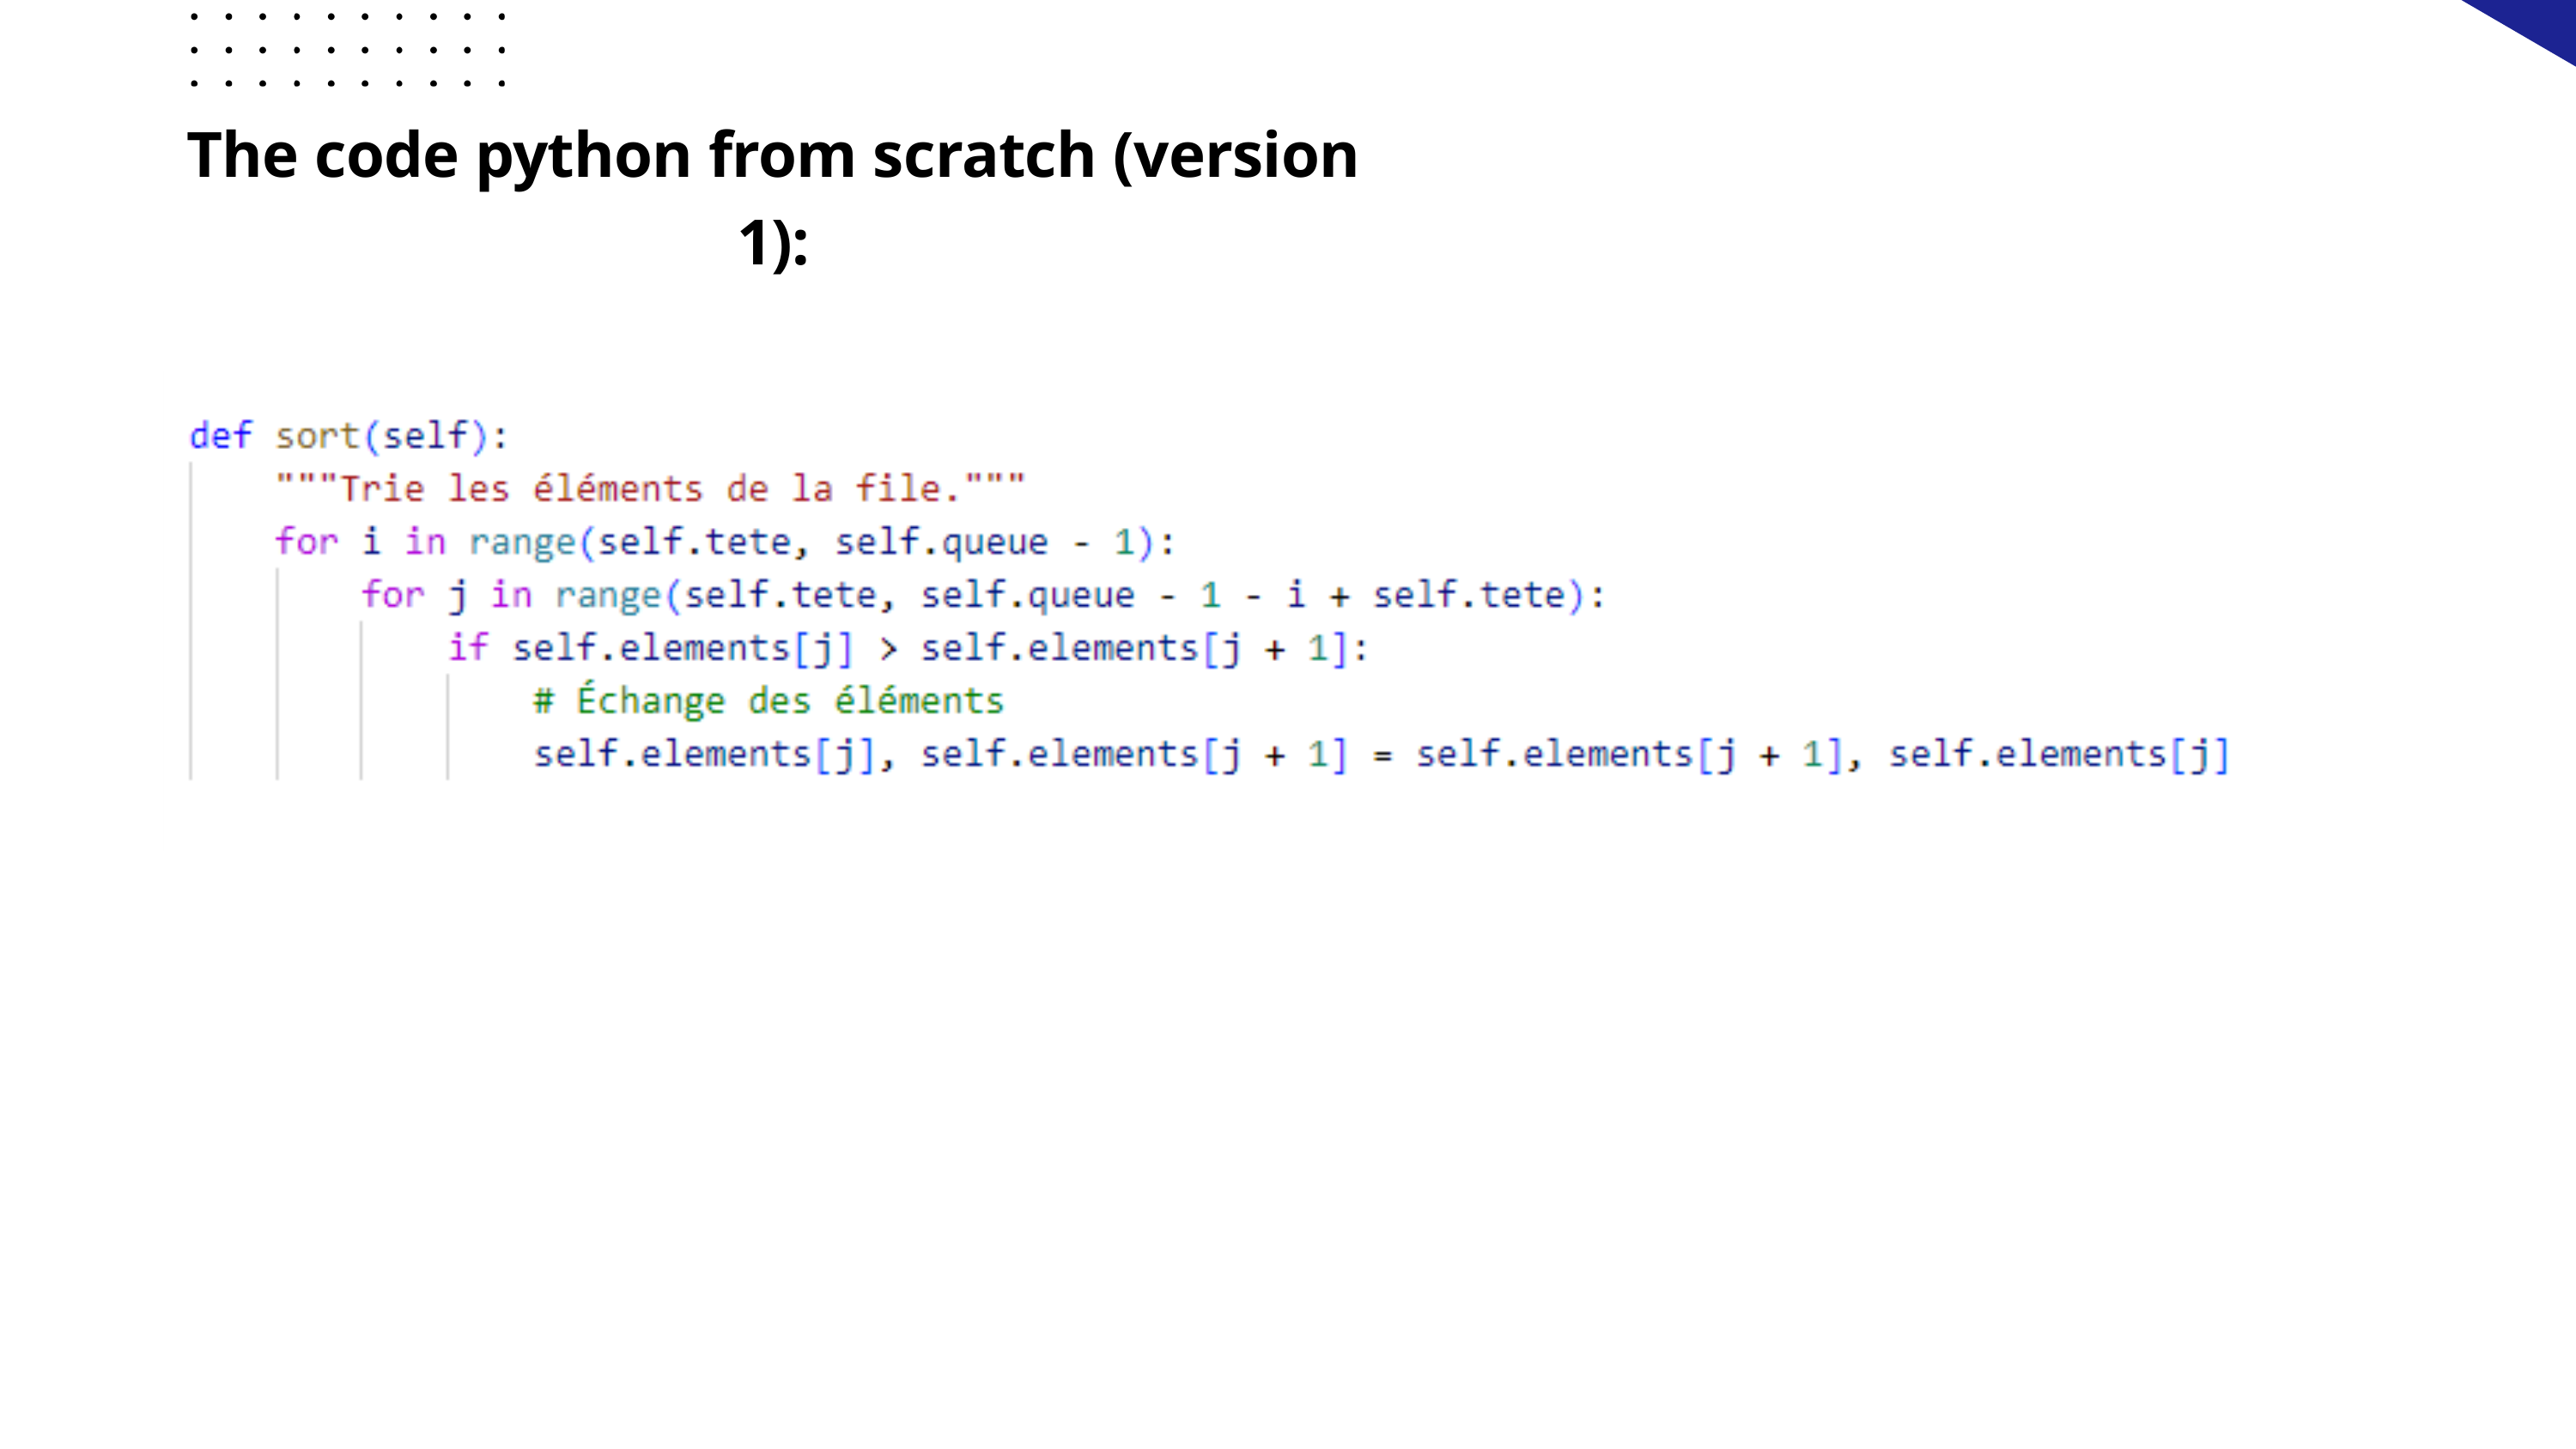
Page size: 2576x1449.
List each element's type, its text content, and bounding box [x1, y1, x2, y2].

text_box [2102, 0, 2576, 186]
text_box The code python from scratch (version 1): [144, 102, 1403, 278]
text_box [162, 371, 2529, 851]
text_box [191, 0, 505, 87]
